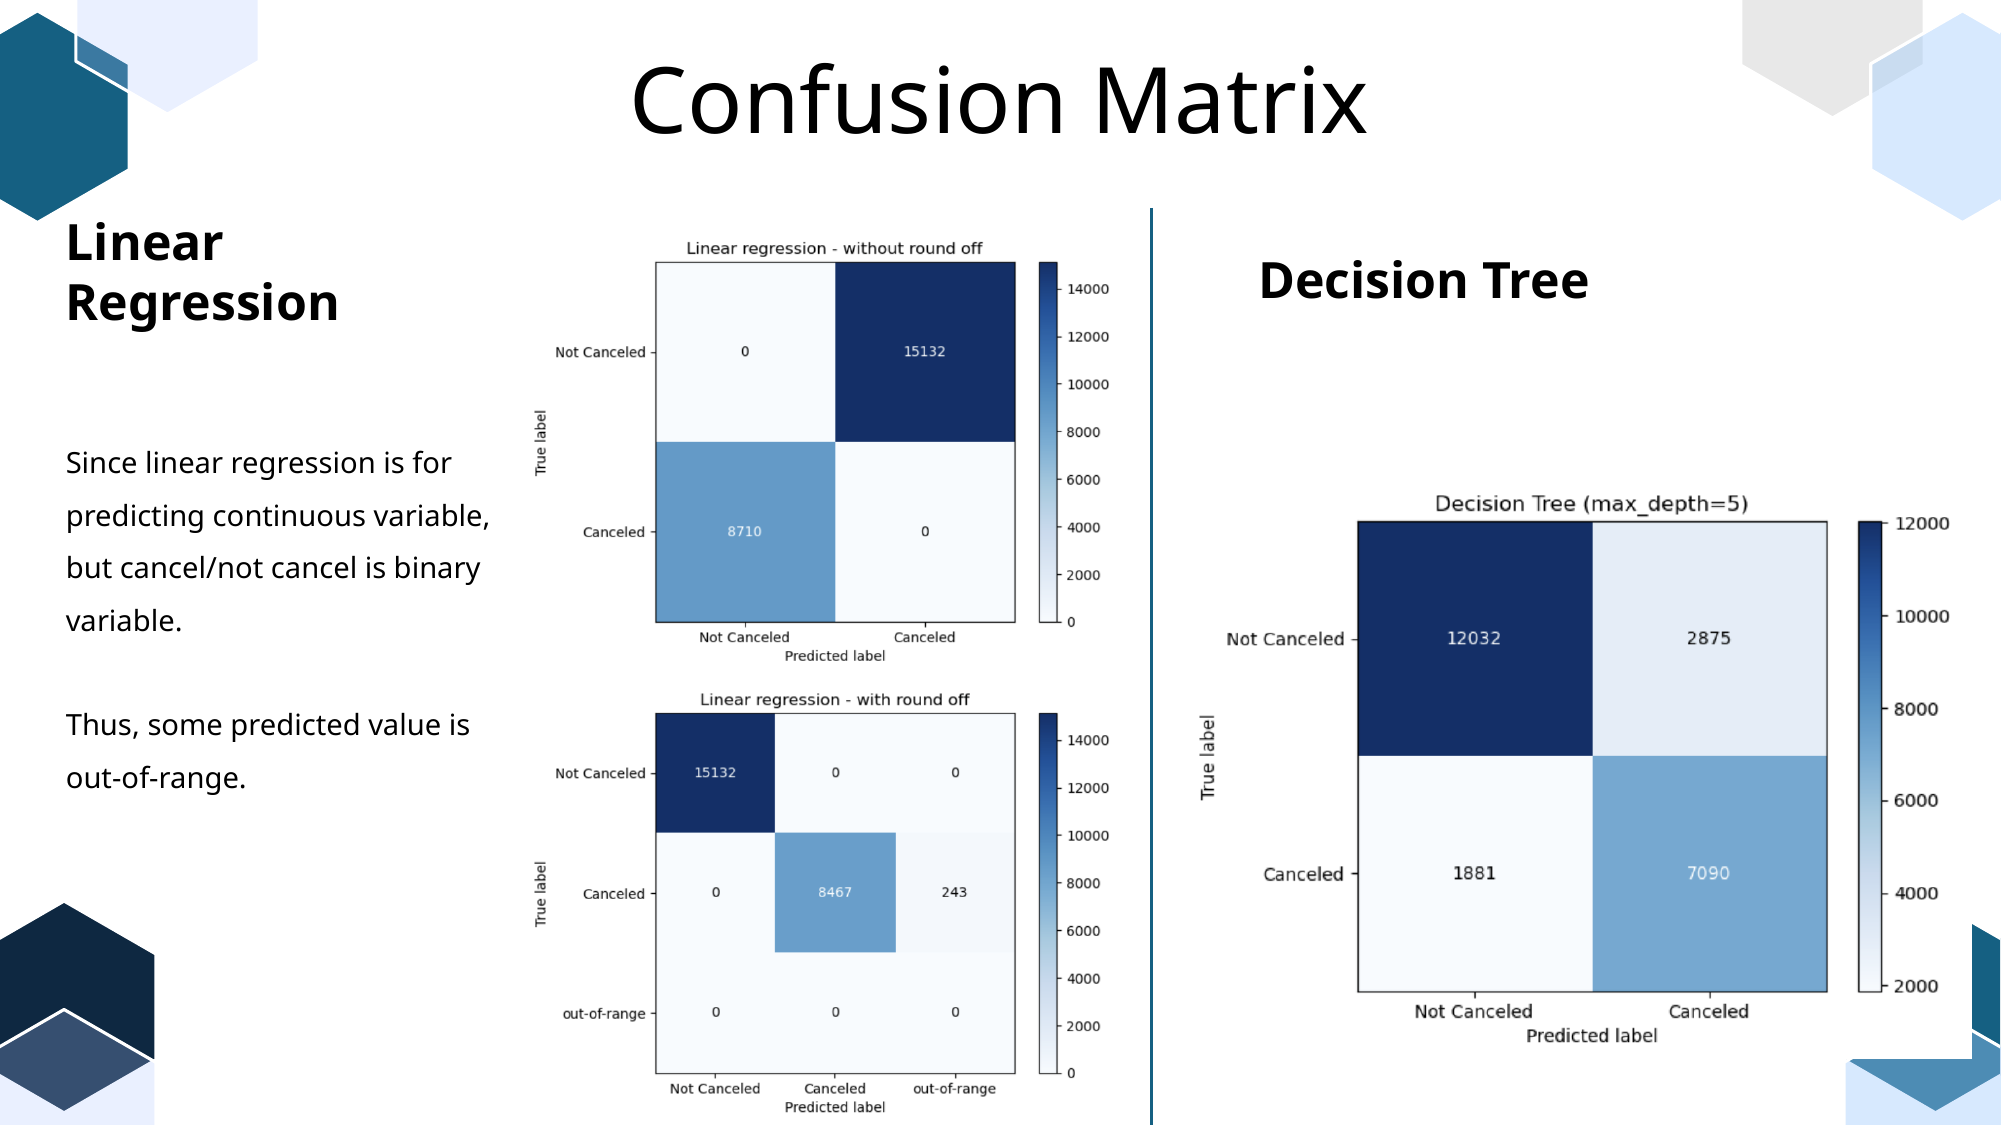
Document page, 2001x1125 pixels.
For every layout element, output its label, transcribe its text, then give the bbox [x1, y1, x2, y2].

picture [1182, 467, 1972, 1060]
picture [521, 228, 1121, 1125]
text_box Decision Tree [1238, 207, 1691, 329]
text_box Since linear regression is for predicting continuous variable, but cancel/not cancel is binary variable. Thus, some predicted value is out-of-range. [45, 406, 521, 830]
text_box Linear Regression [45, 229, 498, 351]
title Confusion Matrix [157, 33, 1843, 160]
